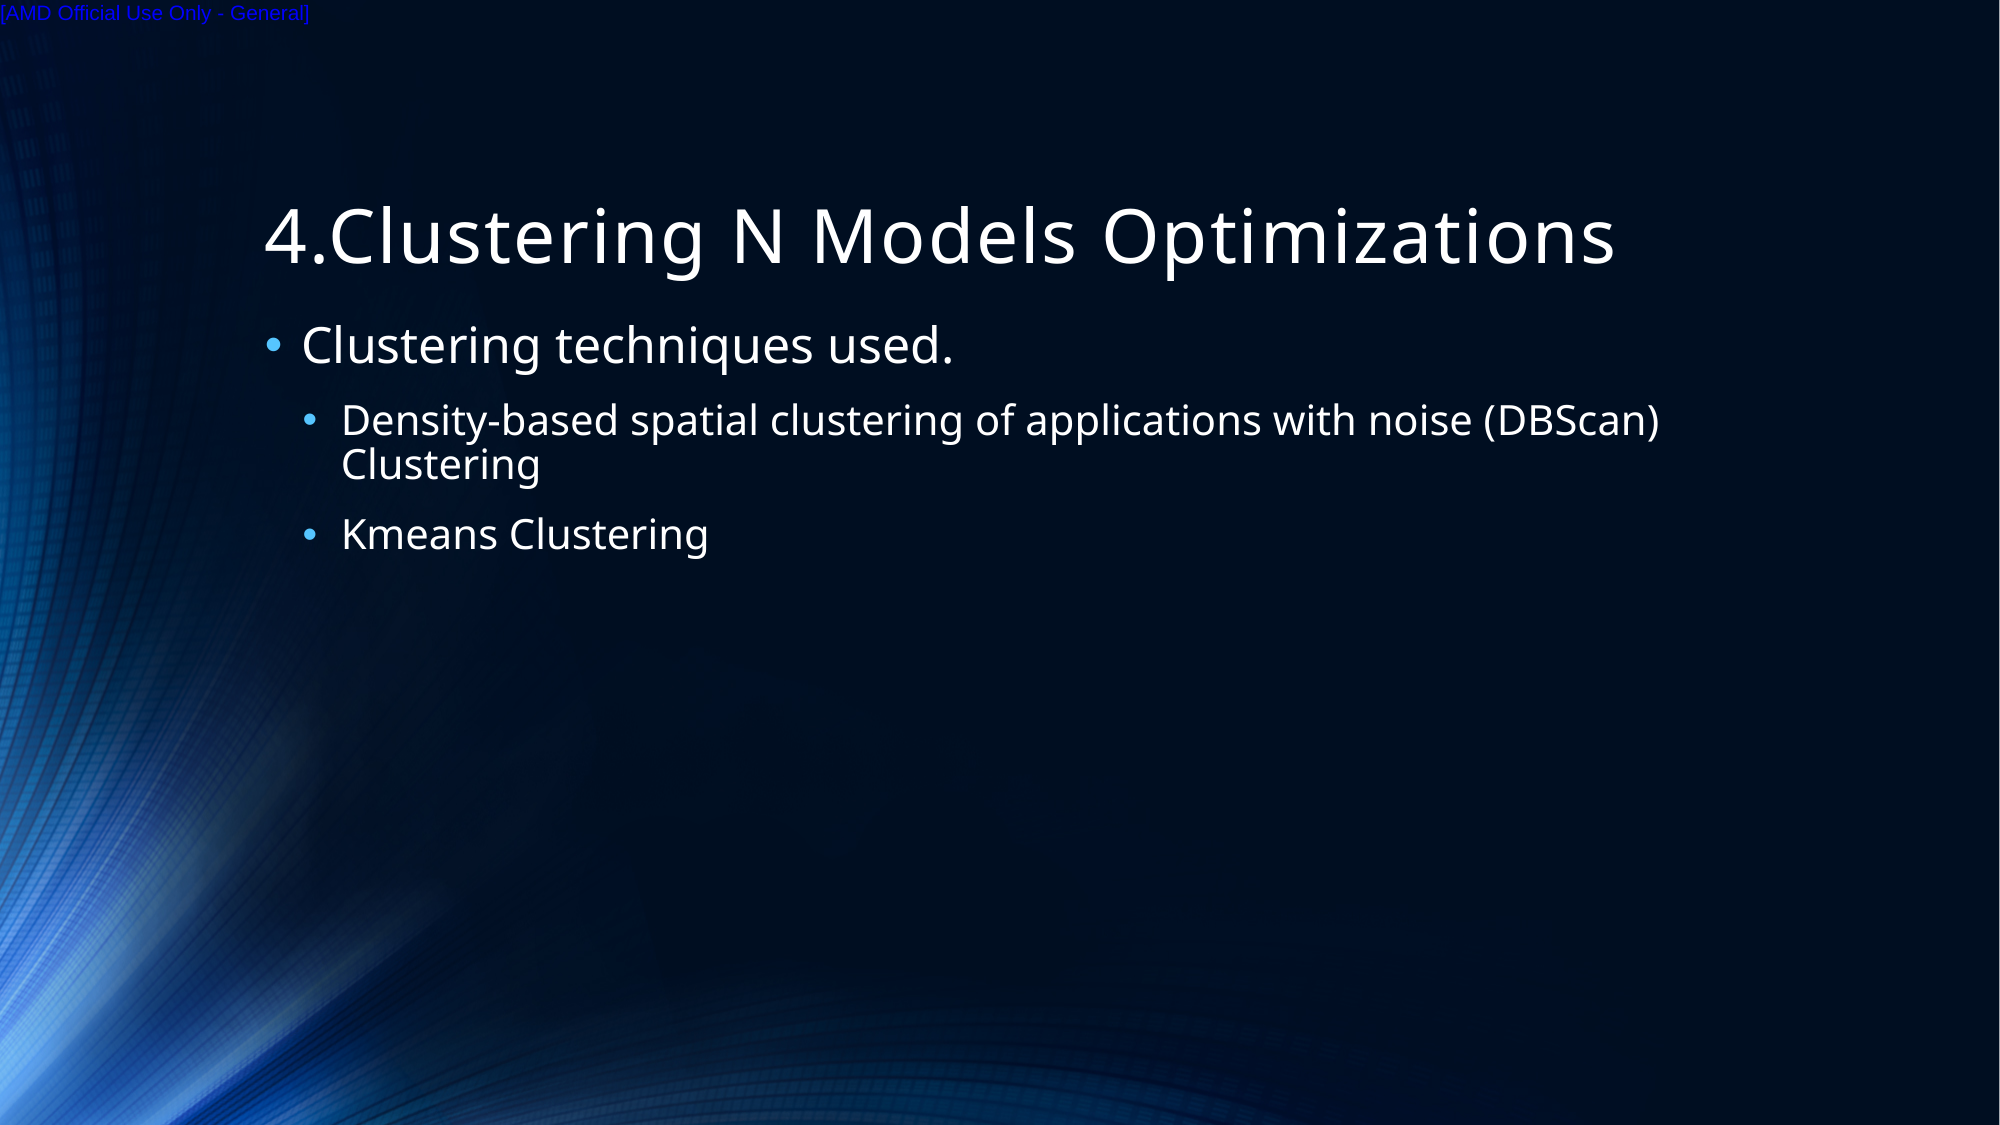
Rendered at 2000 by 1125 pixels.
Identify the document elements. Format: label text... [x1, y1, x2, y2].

title 4.Clustering N Models Optimizations [249, 62, 1750, 288]
list Clustering techniques used. Density-based spatial clustering of applications with noise (DBScan) Clustering Kmeans Clustering [249, 312, 1749, 988]
picture [0, 0, 2000, 1125]
